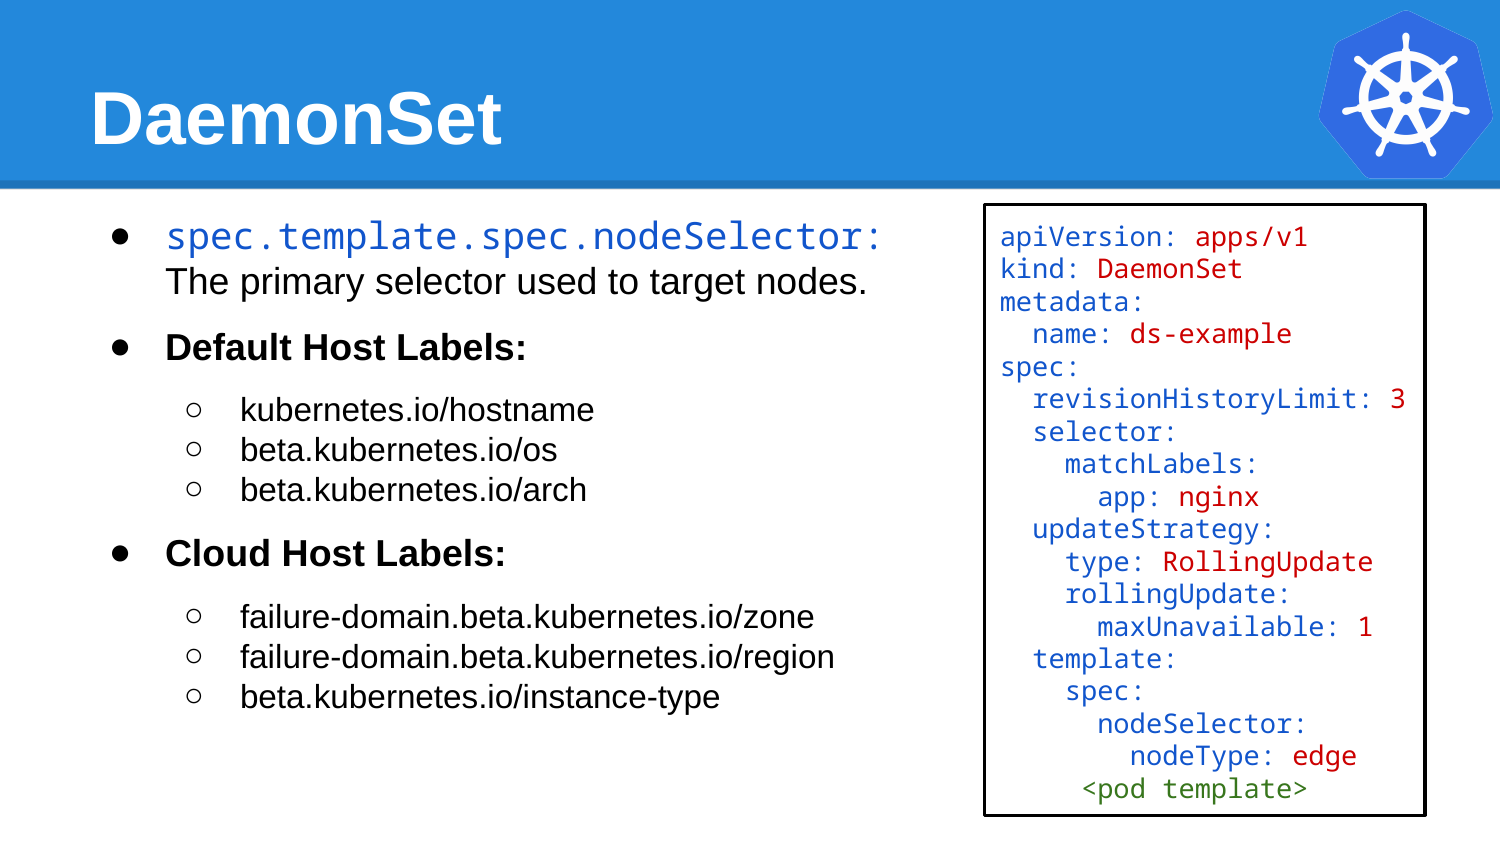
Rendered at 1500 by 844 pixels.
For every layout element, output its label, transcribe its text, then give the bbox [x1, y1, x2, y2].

title DaemonSet [75, 33, 1425, 175]
picture [1318, 7, 1494, 182]
list spec.template.spec.nodeSelector: The primary selector used to target nodes. Default Host Labels: kubernetes.io/hostname beta.kubernetes.io/os beta.kubernetes.io/arch Cloud Host Labels: failure-domain.beta.kubernetes.io/zone failure-domain.beta.kubernetes.io/region beta.kubernetes.io/instance-type [75, 196, 985, 808]
list apiVersion: apps/v1 kind: DaemonSet metadata: name: ds-example spec: revisionHistoryLimit: 3 selector: matchLabels: app: nginx updateStrategy: type: RollingUpdate rollingUpdate: maxUnavailable: 1 template: spec: nodeSelector: nodeType: edge <pod template> [984, 204, 1425, 816]
